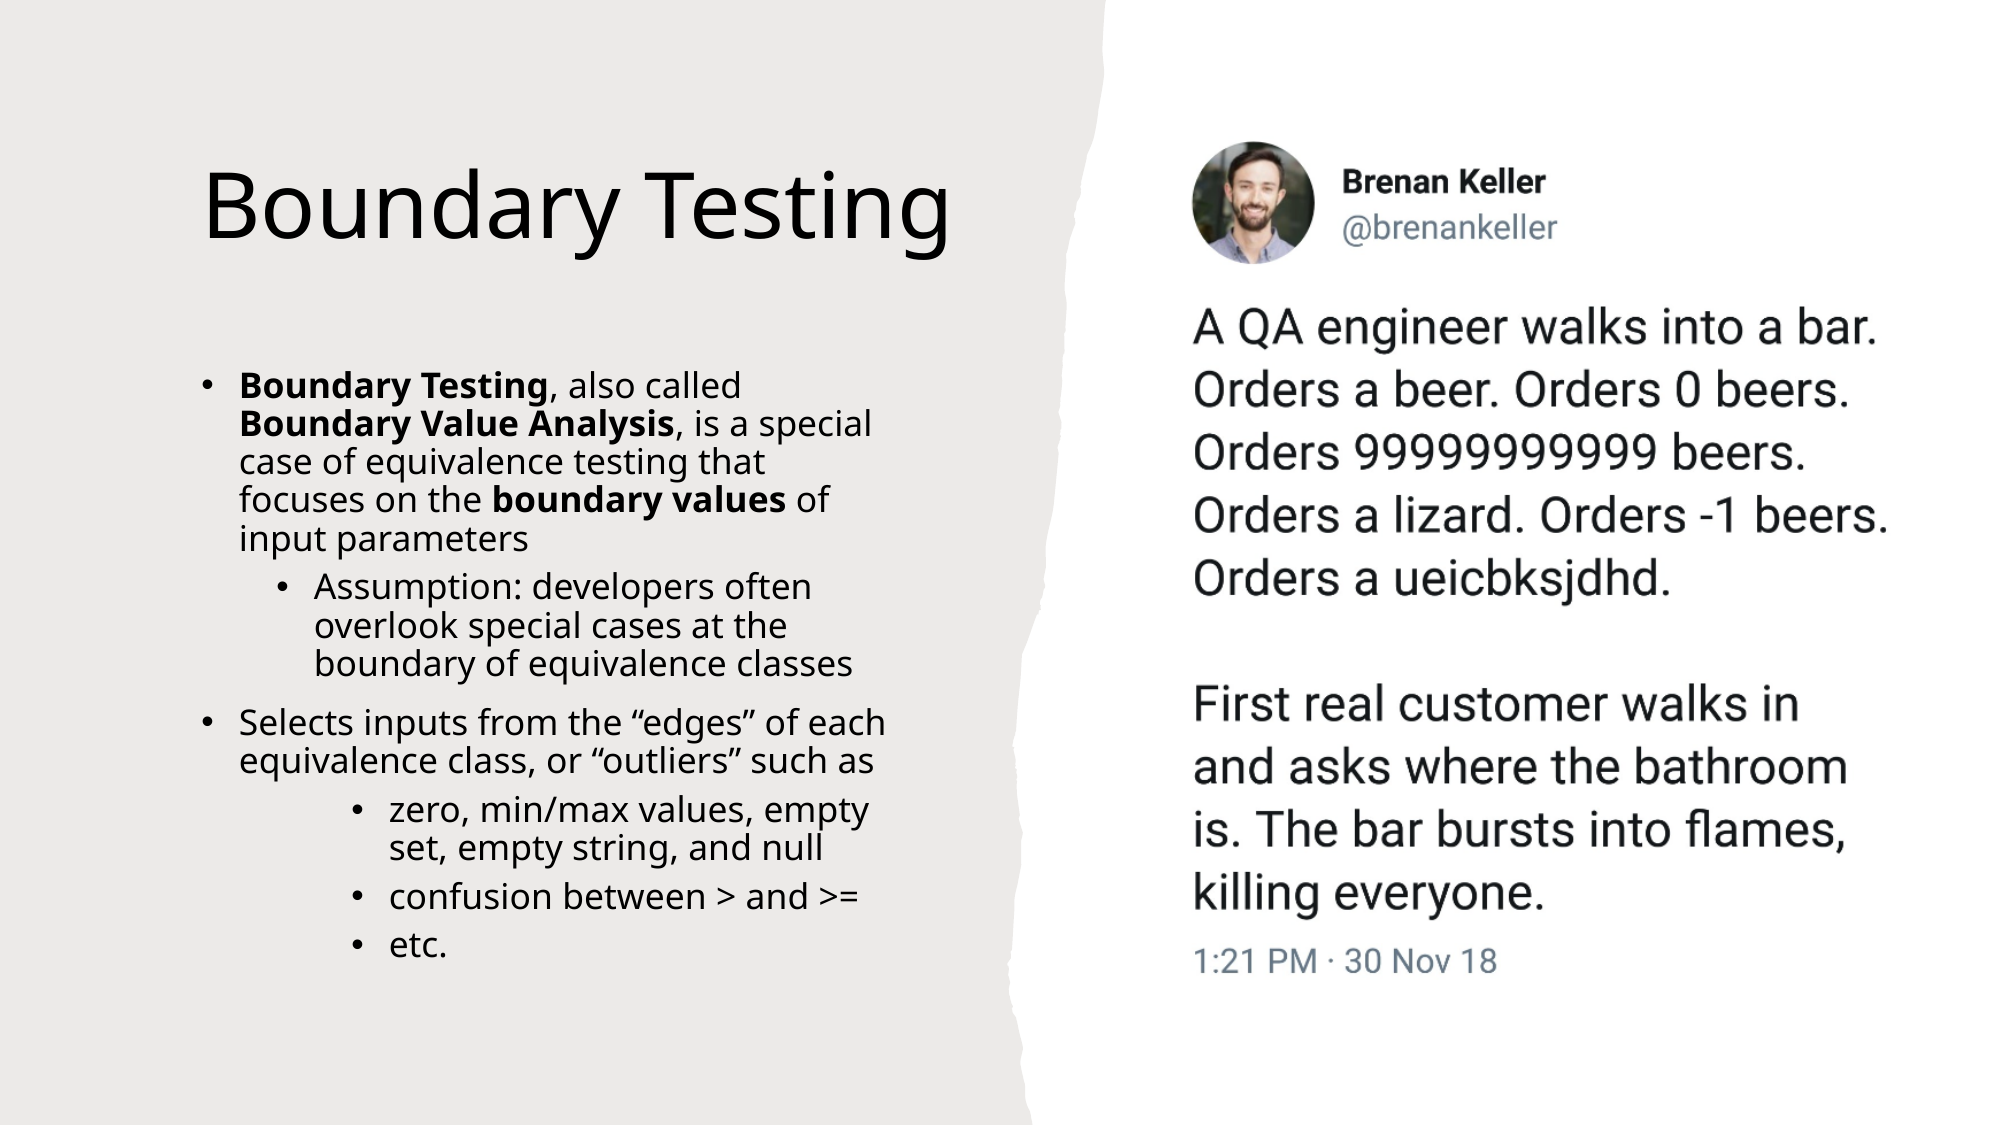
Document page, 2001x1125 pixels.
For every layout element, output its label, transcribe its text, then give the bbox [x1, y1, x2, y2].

picture [1140, 117, 1895, 1012]
text_box [1010, 0, 2000, 1125]
list Boundary Testing, also called Boundary Value Analysis, is a special case of equivalence testing that focuses on the boundary values of input parameters Assumption: developers often overlook special cases at the boundary of equivalence classes Selects inputs from the “edges” of each equivalence class, or “outliers” such as zero, min/max values, empty set, empty string, and null confusion between > and >= etc. [186, 359, 915, 1002]
title Boundary Testing [186, 99, 972, 319]
text_box [0, 0, 1108, 1125]
